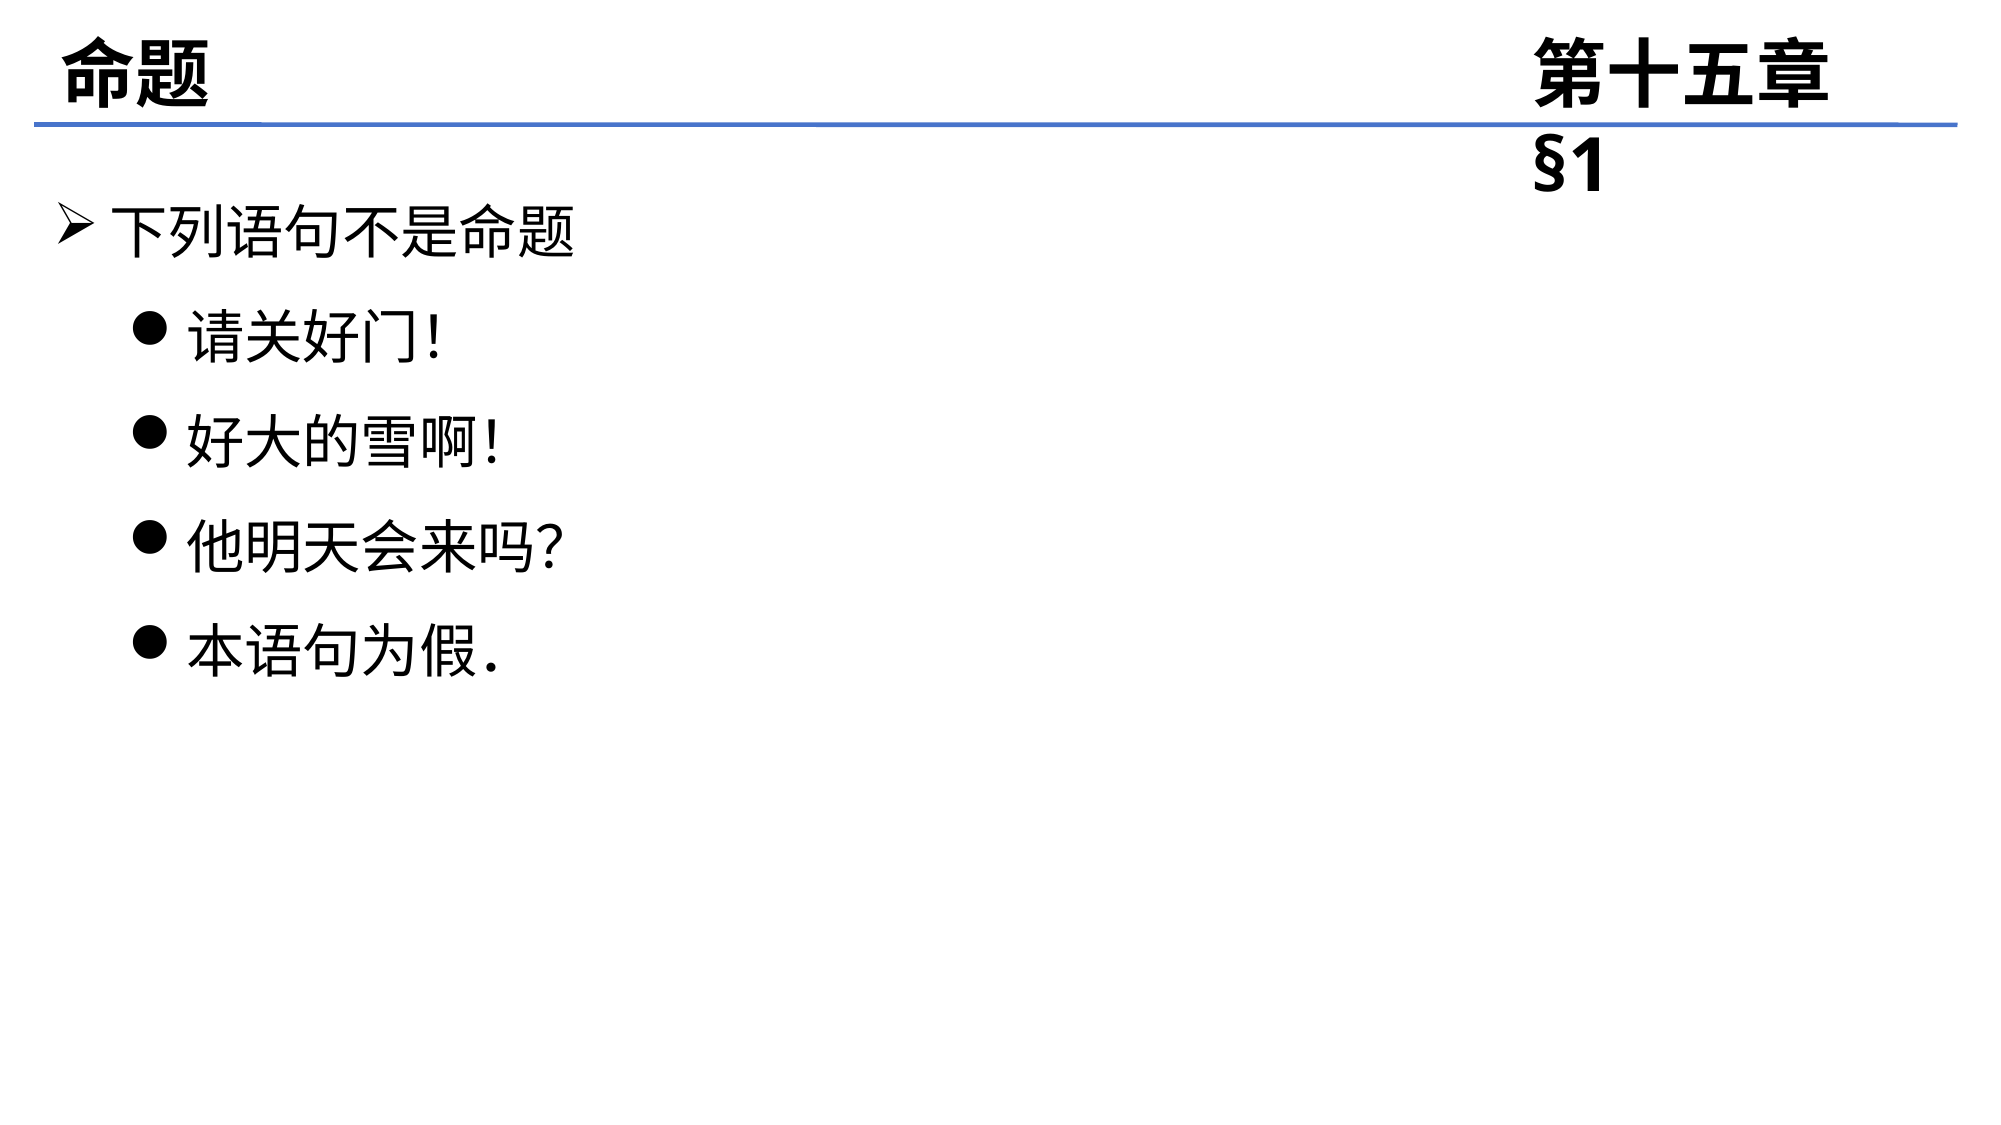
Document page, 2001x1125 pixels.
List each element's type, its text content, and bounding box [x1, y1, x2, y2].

text_box 第十五章 §1 [1517, 19, 1958, 124]
text_box 下列语句不是命题 请关好门！ 好大的雪啊！ 他明天会来吗？ 本语句为假． [38, 153, 1951, 1065]
text_box 第十五章 §1 [1517, 126, 1958, 214]
text_box 命题 [46, 18, 932, 124]
